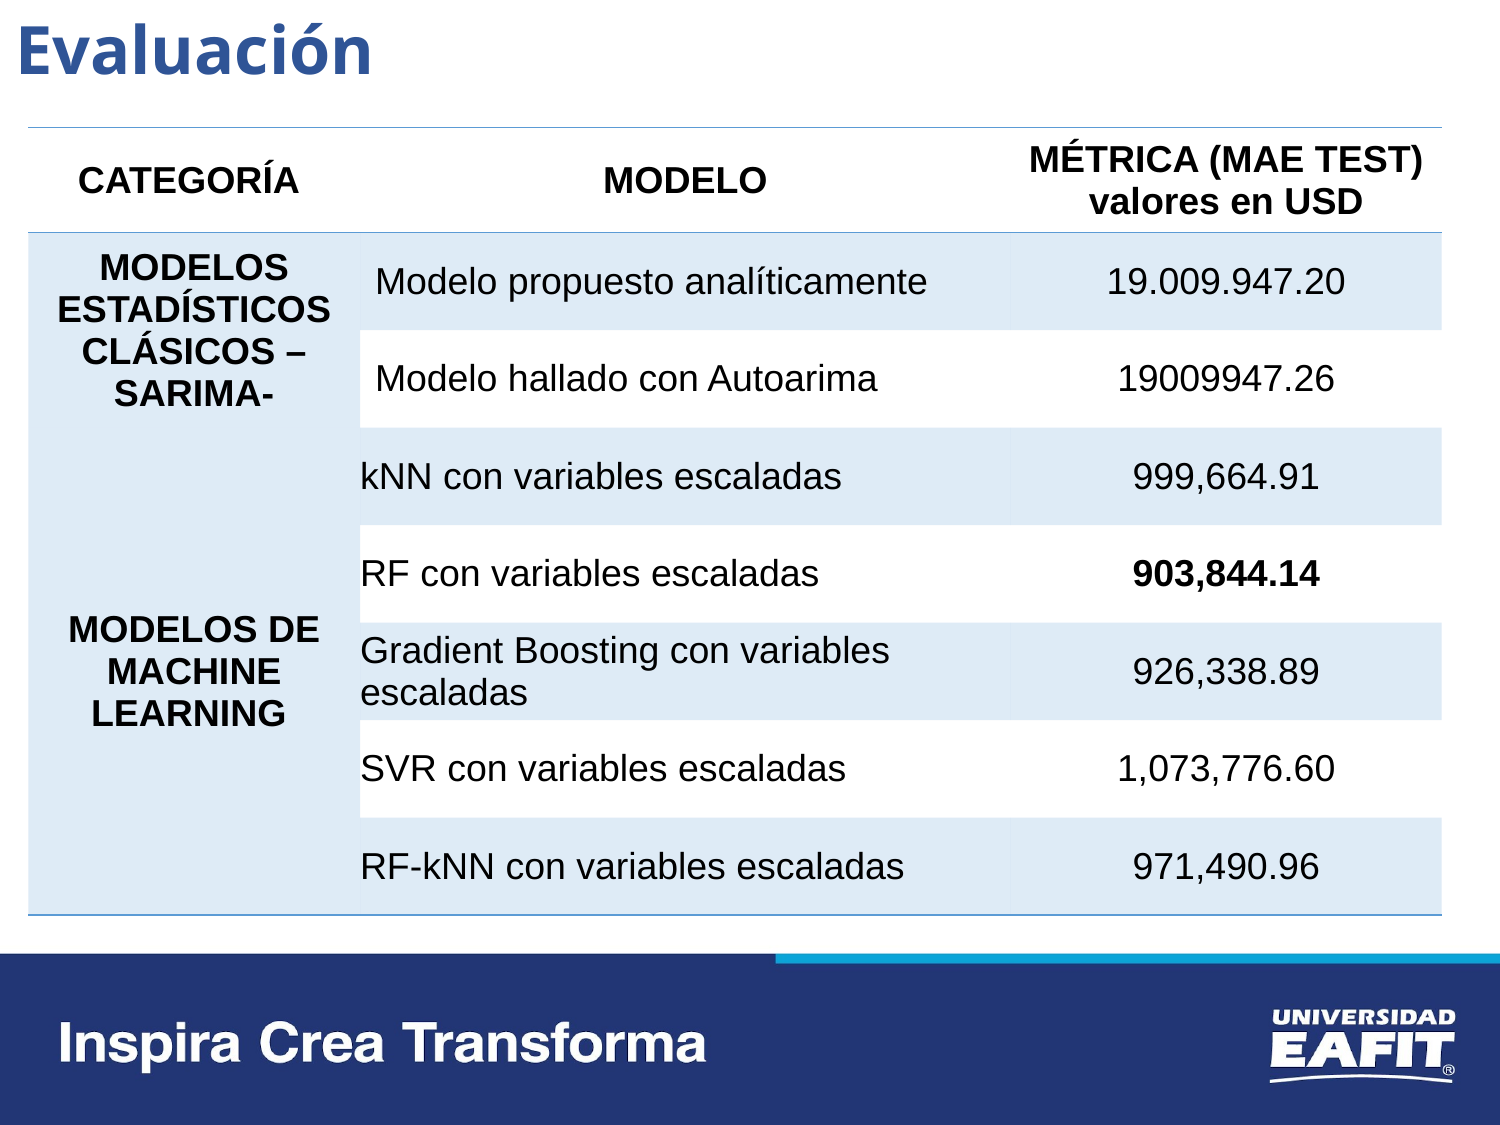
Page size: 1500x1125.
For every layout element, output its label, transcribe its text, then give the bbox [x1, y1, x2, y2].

table_cell 999,664.91 [1011, 428, 1442, 525]
table_header CATEGORÍA [28, 128, 360, 232]
table_cell 1,073,776.60 [1011, 720, 1442, 818]
table_header MÉTRICA (MAE TEST) valores en USD [1011, 128, 1442, 232]
table_cell Modelo propuesto analíticamente [360, 233, 1011, 330]
text_box Evaluación [0, 0, 1500, 95]
table_cell RF con variables escaladas [360, 525, 1011, 623]
table_cell SVR con variables escaladas [360, 720, 1011, 818]
table_cell kNN con variables escaladas [360, 428, 1011, 525]
table_cell 19.009.947.20 [1011, 233, 1442, 330]
table_cell RF-kNN con variables escaladas [360, 818, 1011, 914]
picture [0, 95, 1500, 1125]
table_header MODELO [360, 128, 1011, 232]
table_cell 971,490.96 [1011, 818, 1442, 914]
table_cell 926,338.89 [1011, 623, 1442, 720]
table_cell MODELOS ESTADÍSTICOS CLÁSICOS – SARIMA- [28, 233, 360, 428]
table_cell MODELOS DE MACHINE LEARNING [28, 428, 360, 914]
table_cell Modelo hallado con Autoarima [360, 330, 1011, 428]
table_cell 903,844.14 [1011, 525, 1442, 623]
table_cell 19009947.26 [1011, 330, 1442, 428]
table_cell Gradient Boosting con variables escaladas [360, 623, 1011, 720]
